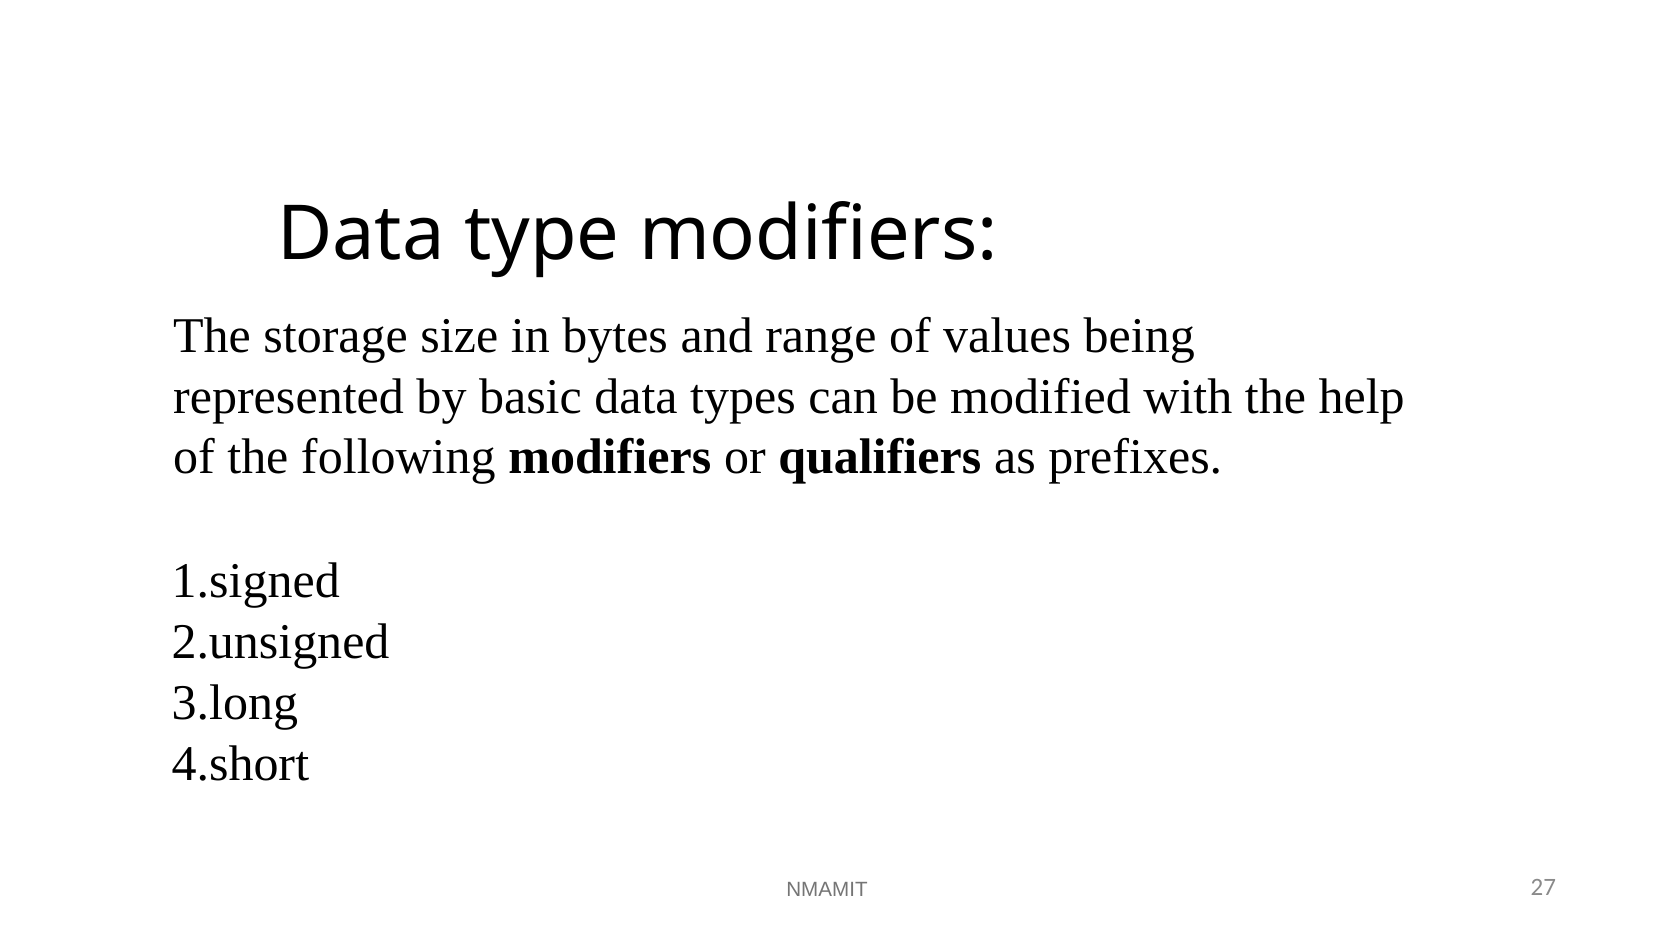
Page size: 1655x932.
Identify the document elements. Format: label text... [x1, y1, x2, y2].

footer NMAMIT [547, 863, 1107, 913]
text_box 27 [1528, 868, 1559, 901]
title Data type modifiers: [275, 181, 1157, 300]
text_box The storage size in bytes and range of values being represented by basic data types can be modified with the help of the following modifiers or qualifiers as prefixes. signed unsigned long short [171, 300, 1440, 791]
